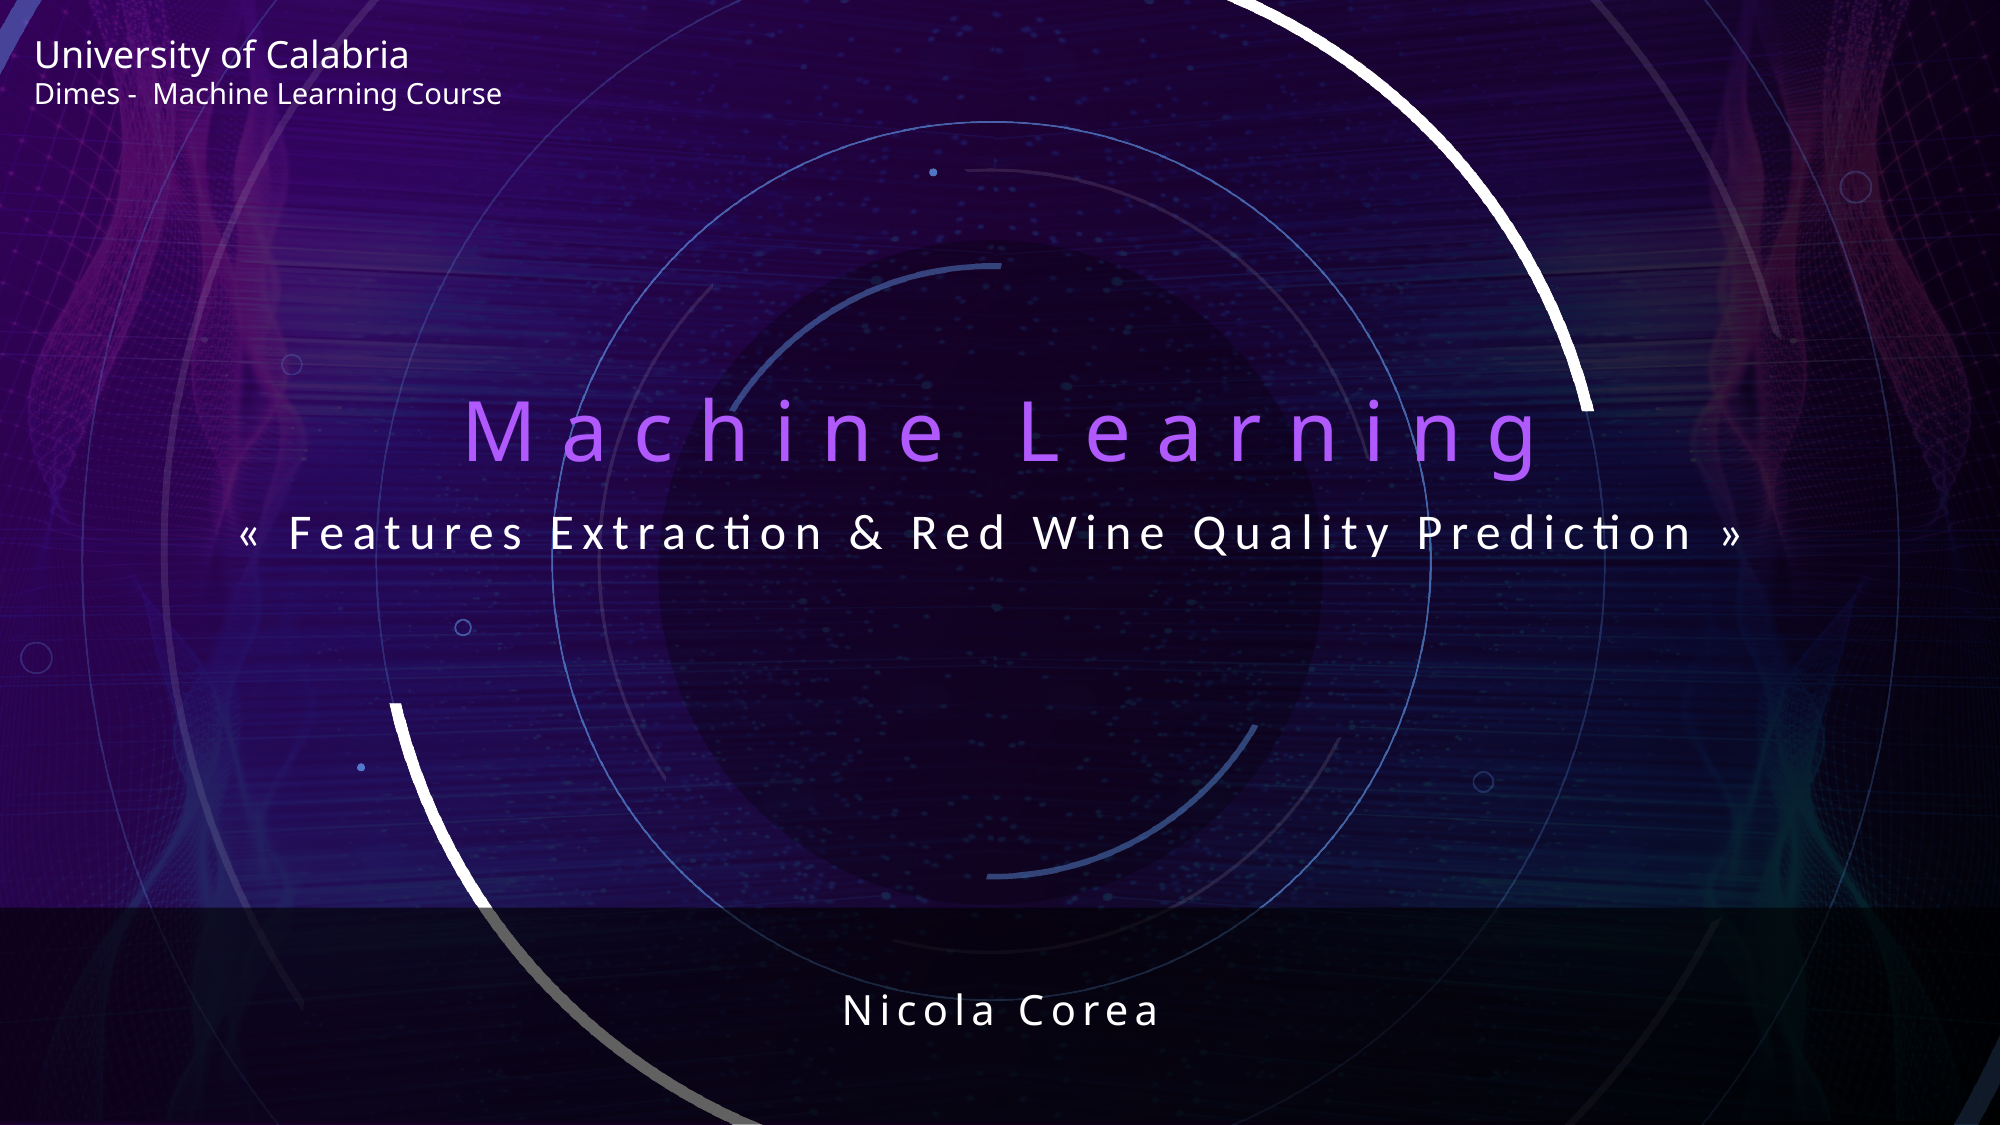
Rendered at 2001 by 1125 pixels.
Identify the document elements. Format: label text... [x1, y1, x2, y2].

list Nicola Corea [0, 907, 2000, 1125]
title Machine Learning [0, 325, 2000, 498]
picture [0, 0, 2000, 325]
picture [0, 627, 2000, 907]
subtitle « Features Extraction & Red Wine Quality Prediction » [0, 498, 2000, 627]
text_box University of Calabria Dimes - Machine Learning Course [18, 23, 1179, 118]
